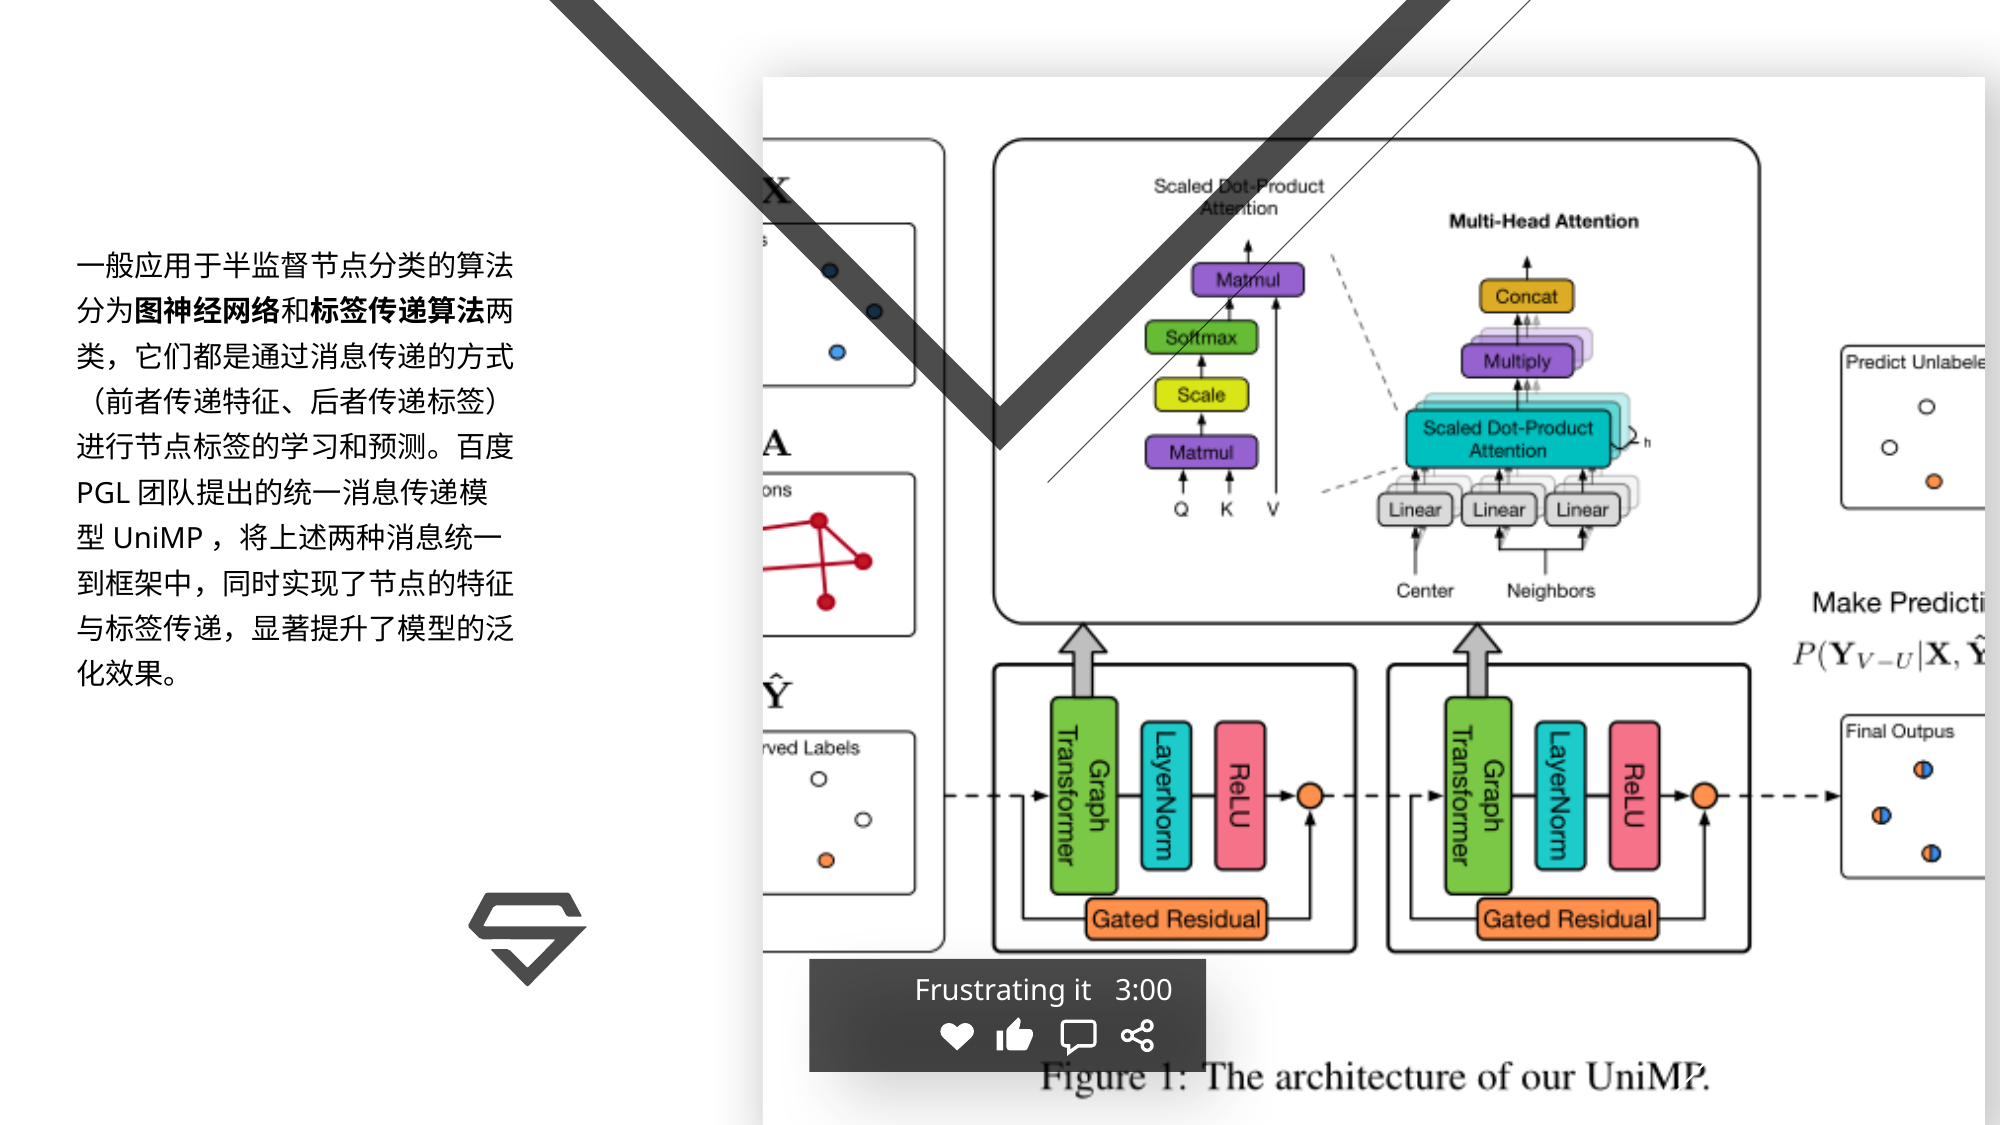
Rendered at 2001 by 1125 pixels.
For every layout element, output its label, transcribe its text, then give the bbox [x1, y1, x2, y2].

picture [762, 77, 1985, 1125]
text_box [809, 958, 1207, 1072]
text_box [569, 0, 1047, 193]
text_box 一般应用于半监督节点分类的算法分为图神经网络和标签传递算法两类，它们都是通过消息传递的方式（前者传递特征、后者传递标签）进行节点标签的学习和预测。百度PGL团队提出的统一消息传递模型UniMP，将上述两种消息统一到框架中，同时实现了节点的特征与标签传递，显著提升了模型的泛化效果。 [61, 229, 532, 699]
text_box [468, 892, 587, 987]
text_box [1428, 973, 1871, 1125]
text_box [1047, 0, 1555, 483]
